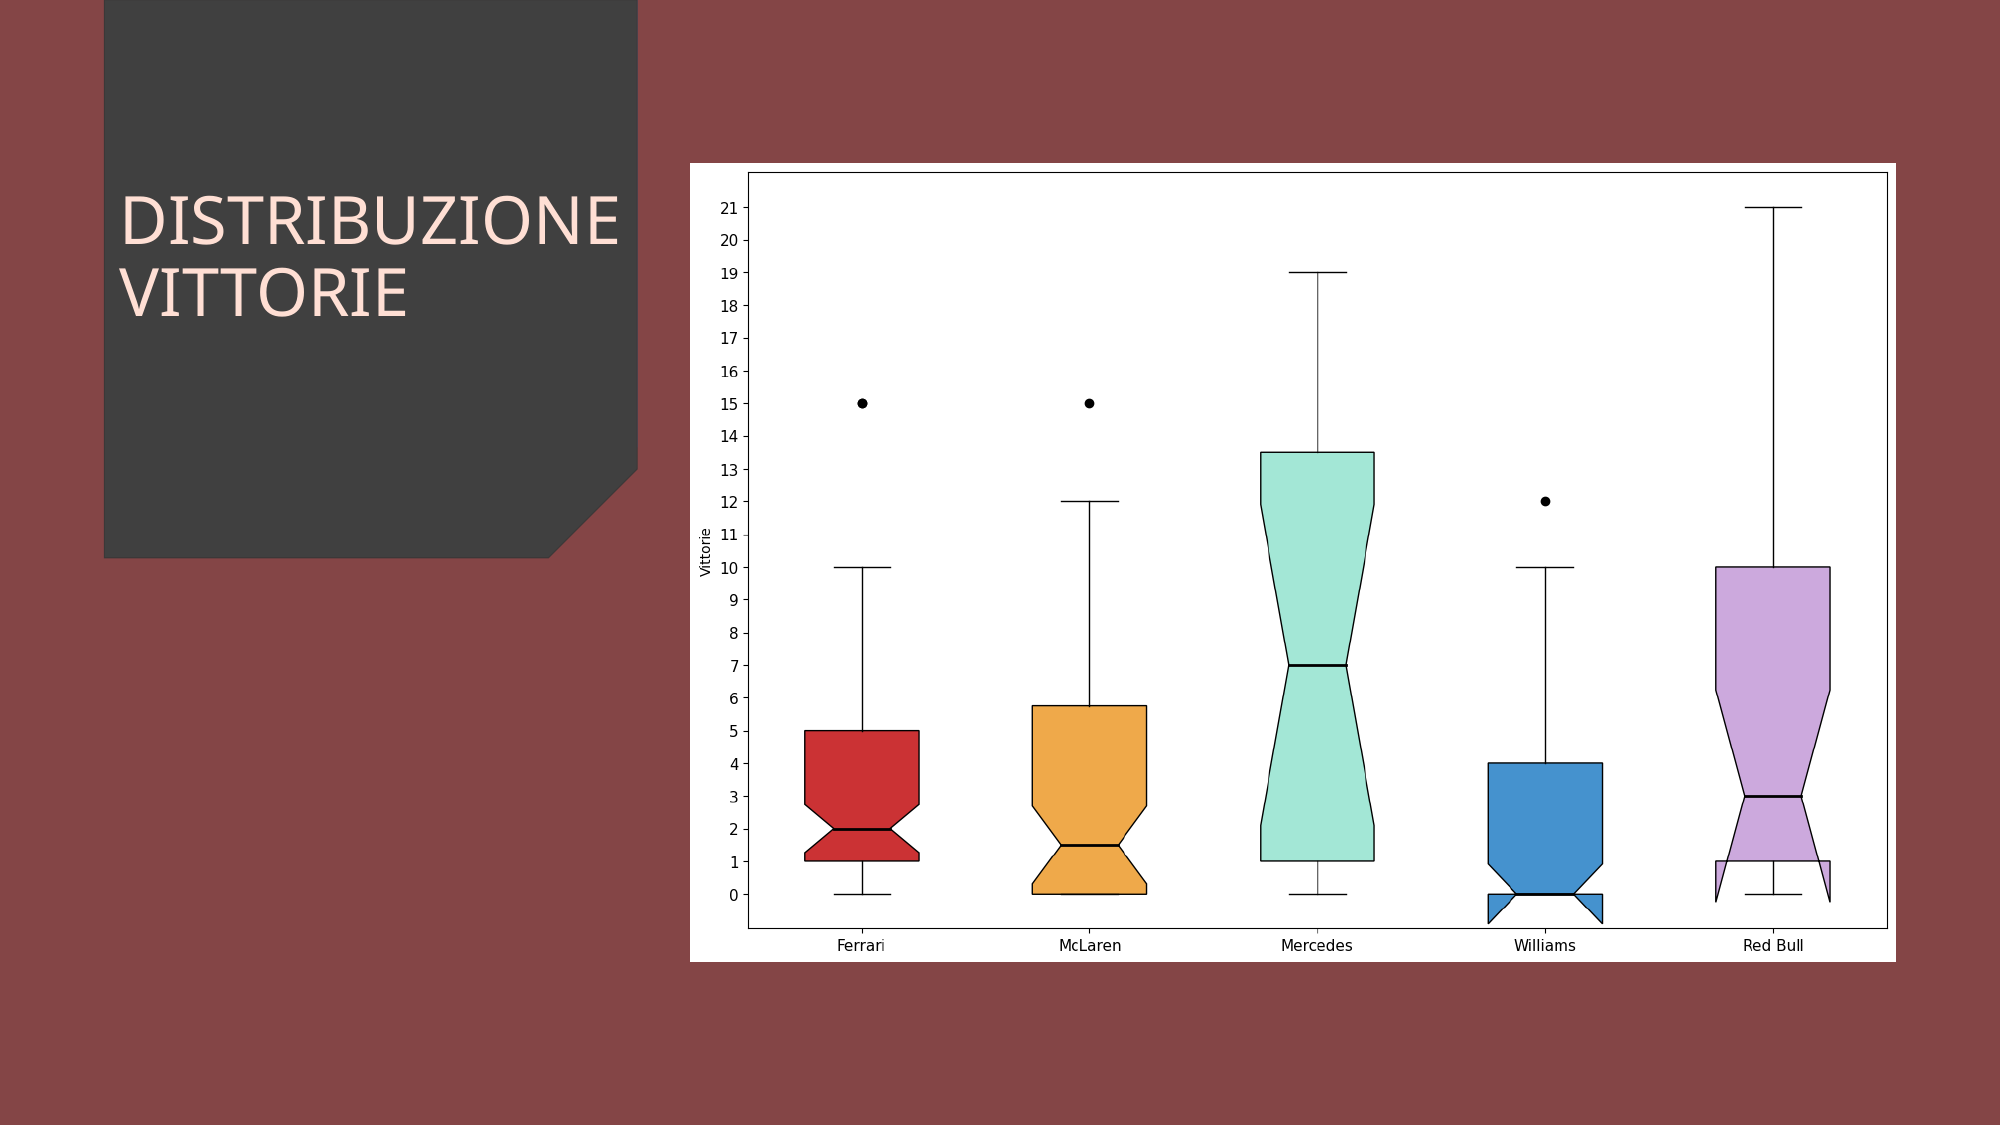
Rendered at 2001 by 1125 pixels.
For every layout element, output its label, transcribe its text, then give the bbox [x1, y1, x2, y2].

text_box DISTRIBUZIONE VITTORIE [104, 64, 638, 454]
picture [690, 163, 1896, 962]
text_box [103, 0, 638, 559]
